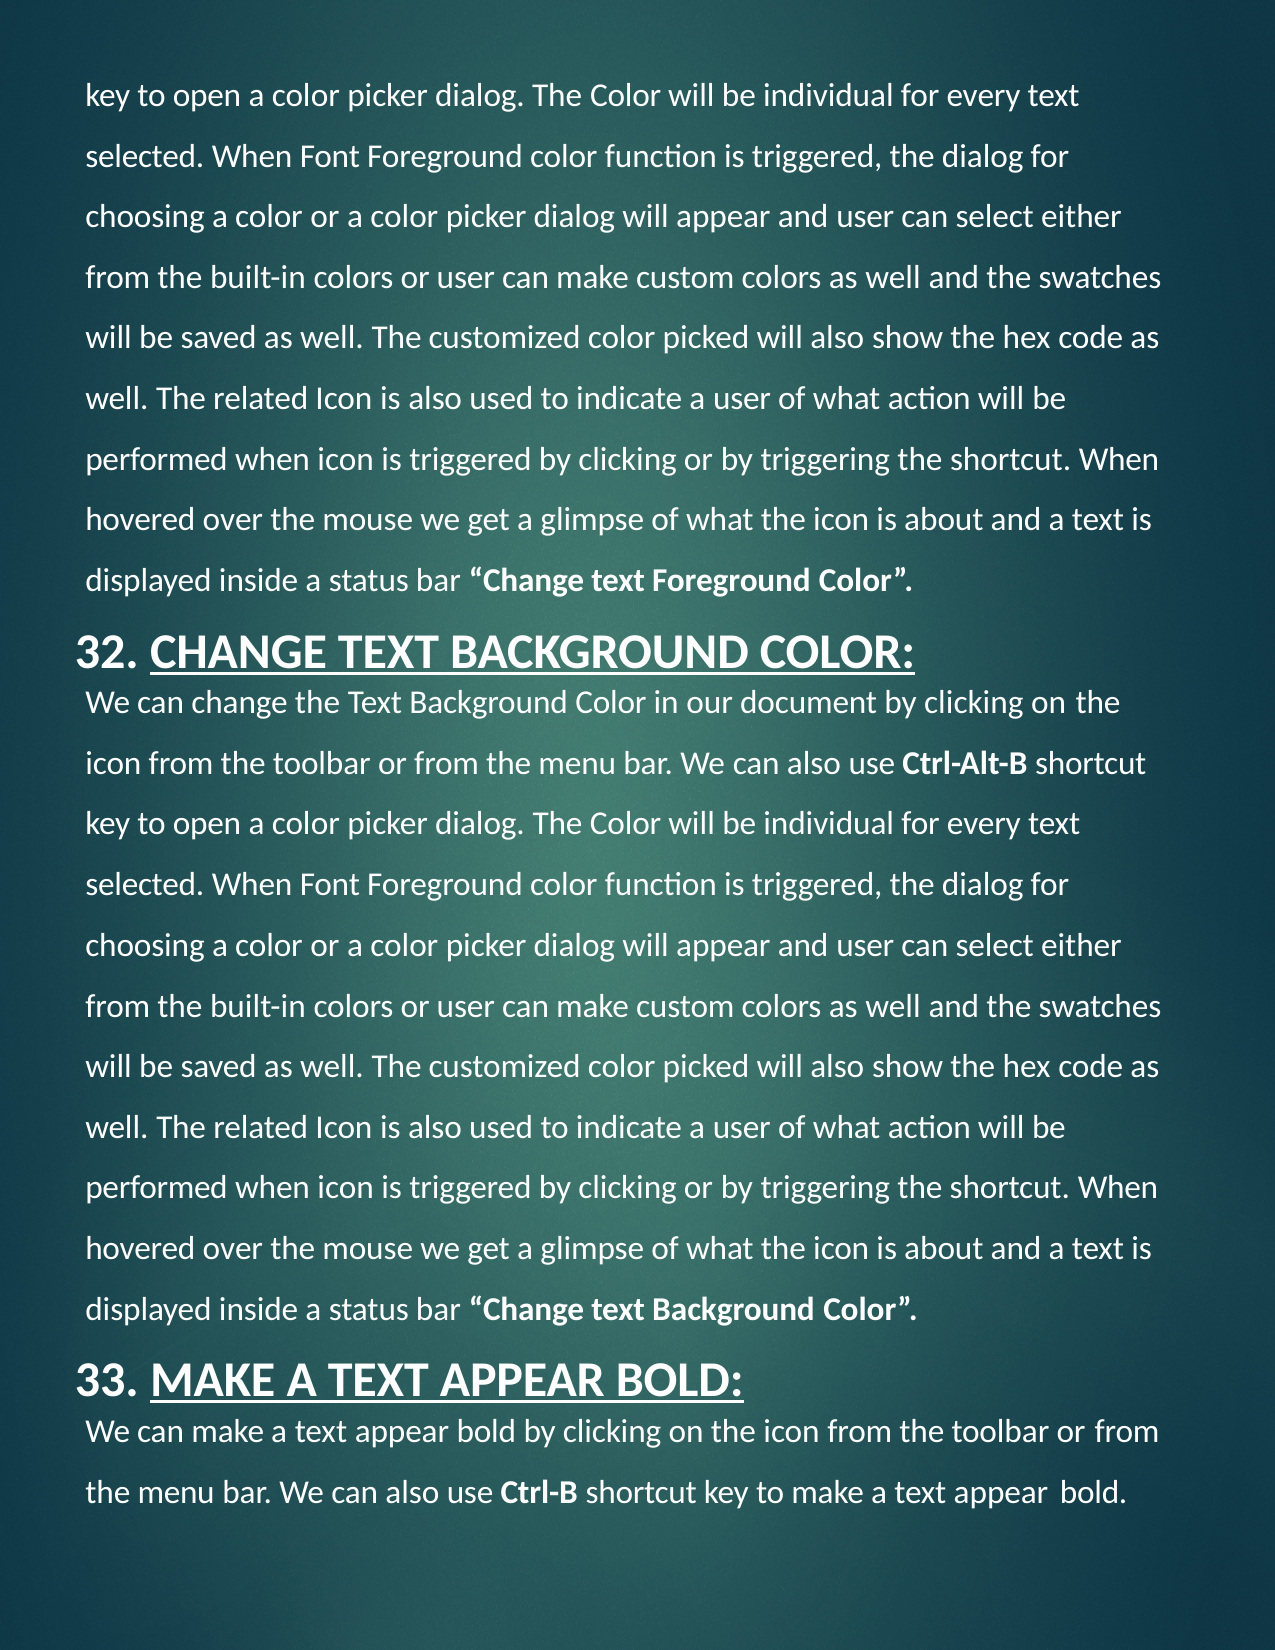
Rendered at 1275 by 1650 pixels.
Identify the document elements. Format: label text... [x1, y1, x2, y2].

text_box key to open a color picker dialog. The Color will be individual for every text selected. When Font Foreground color function is triggered, the dialog for choosing a color or a color picker dialog will appear and user can select either from the built-in colors or user can make custom colors as well and the swatches will be saved as well. The customized color picked will also show the hex code as well. The related Icon is also used to indicate a user of what action will be performed when icon is triggered by clicking or by triggering the shortcut. When hovered over the mouse we get a glimpse of what the icon is about and a text is displayed inside a status bar “Change text Foreground Color”. CHANGE TEXT BACKGROUND COLOR: We can change the Text Background Color in our document by clicking on the icon from the toolbar or from the menu bar. We can also use Ctrl-Alt-B shortcut key to open a color picker dialog. The Color will be individual for every text selected. When Font Foreground color function is triggered, the dialog for choosing a color or a color picker dialog will appear and user can select either from the built-in colors or user can make custom colors as well and the swatches will be saved as well. The customized color picked will also show the hex code as well. The related Icon is also used to indicate a user of what action will be performed when icon is triggered by clicking or by triggering the shortcut. When hovered over the mouse we get a glimpse of what the icon is about and a text is displayed inside a status bar “Change text Background Color”. MAKE A TEXT APPEAR BOLD: We can make a text appear bold by clicking on the icon from the toolbar or from the menu bar. We can also use Ctrl-B shortcut key to make a text appear bold. [72, 50, 1180, 1510]
